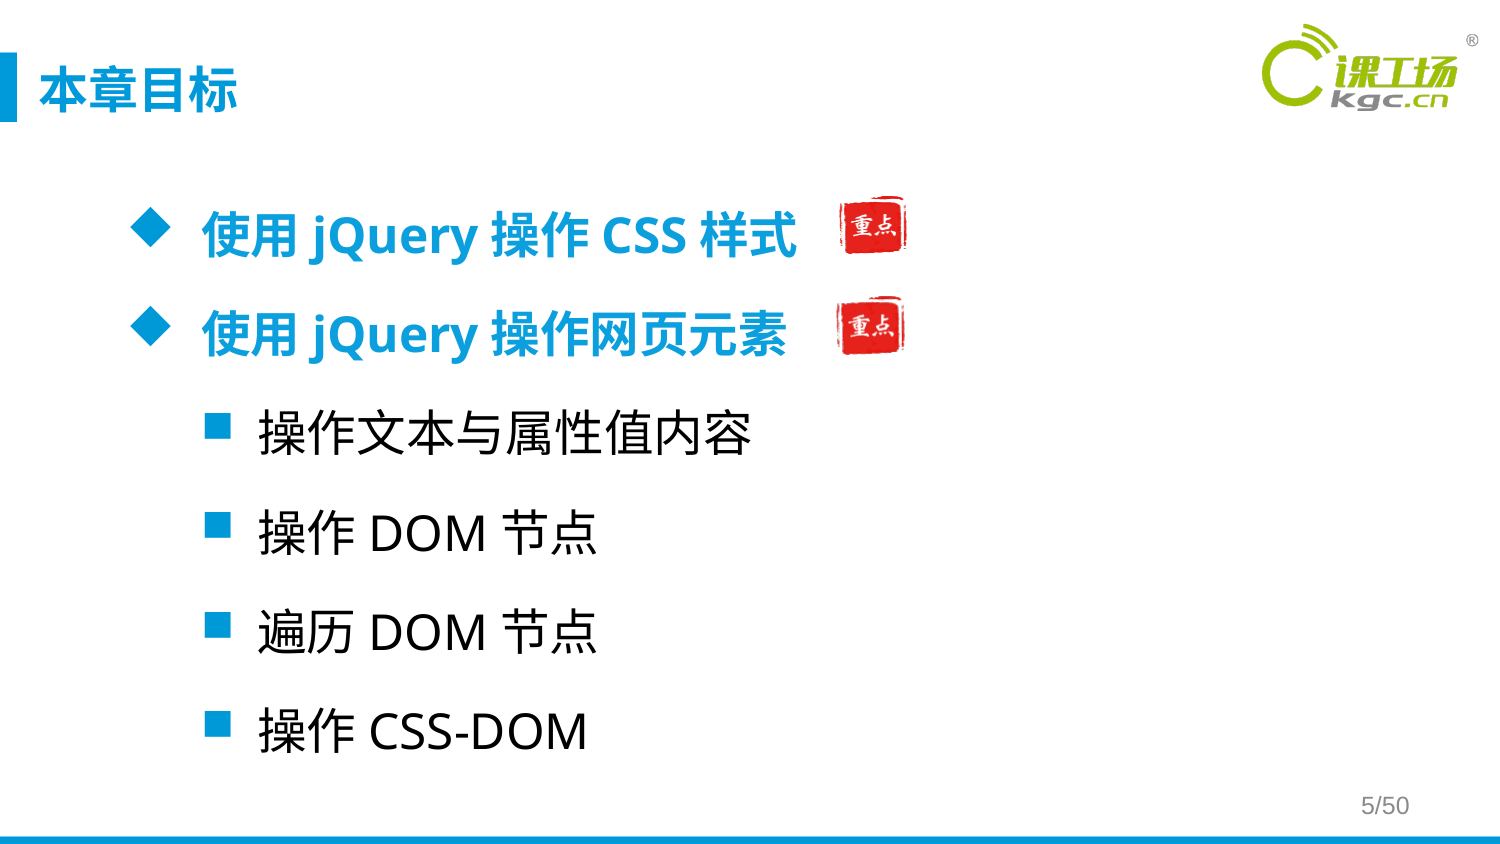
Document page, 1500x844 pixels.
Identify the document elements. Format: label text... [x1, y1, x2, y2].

slide_number 5/50 [1074, 782, 1425, 828]
list 使用jQuery操作CSS样式 使用jQuery操作网页元素 操作文本与属性值内容 操作DOM节点 遍历DOM节点 操作CSS-DOM [110, 166, 1385, 724]
title 本章目标 [37, 33, 1390, 151]
picture [0, 0, 1500, 836]
